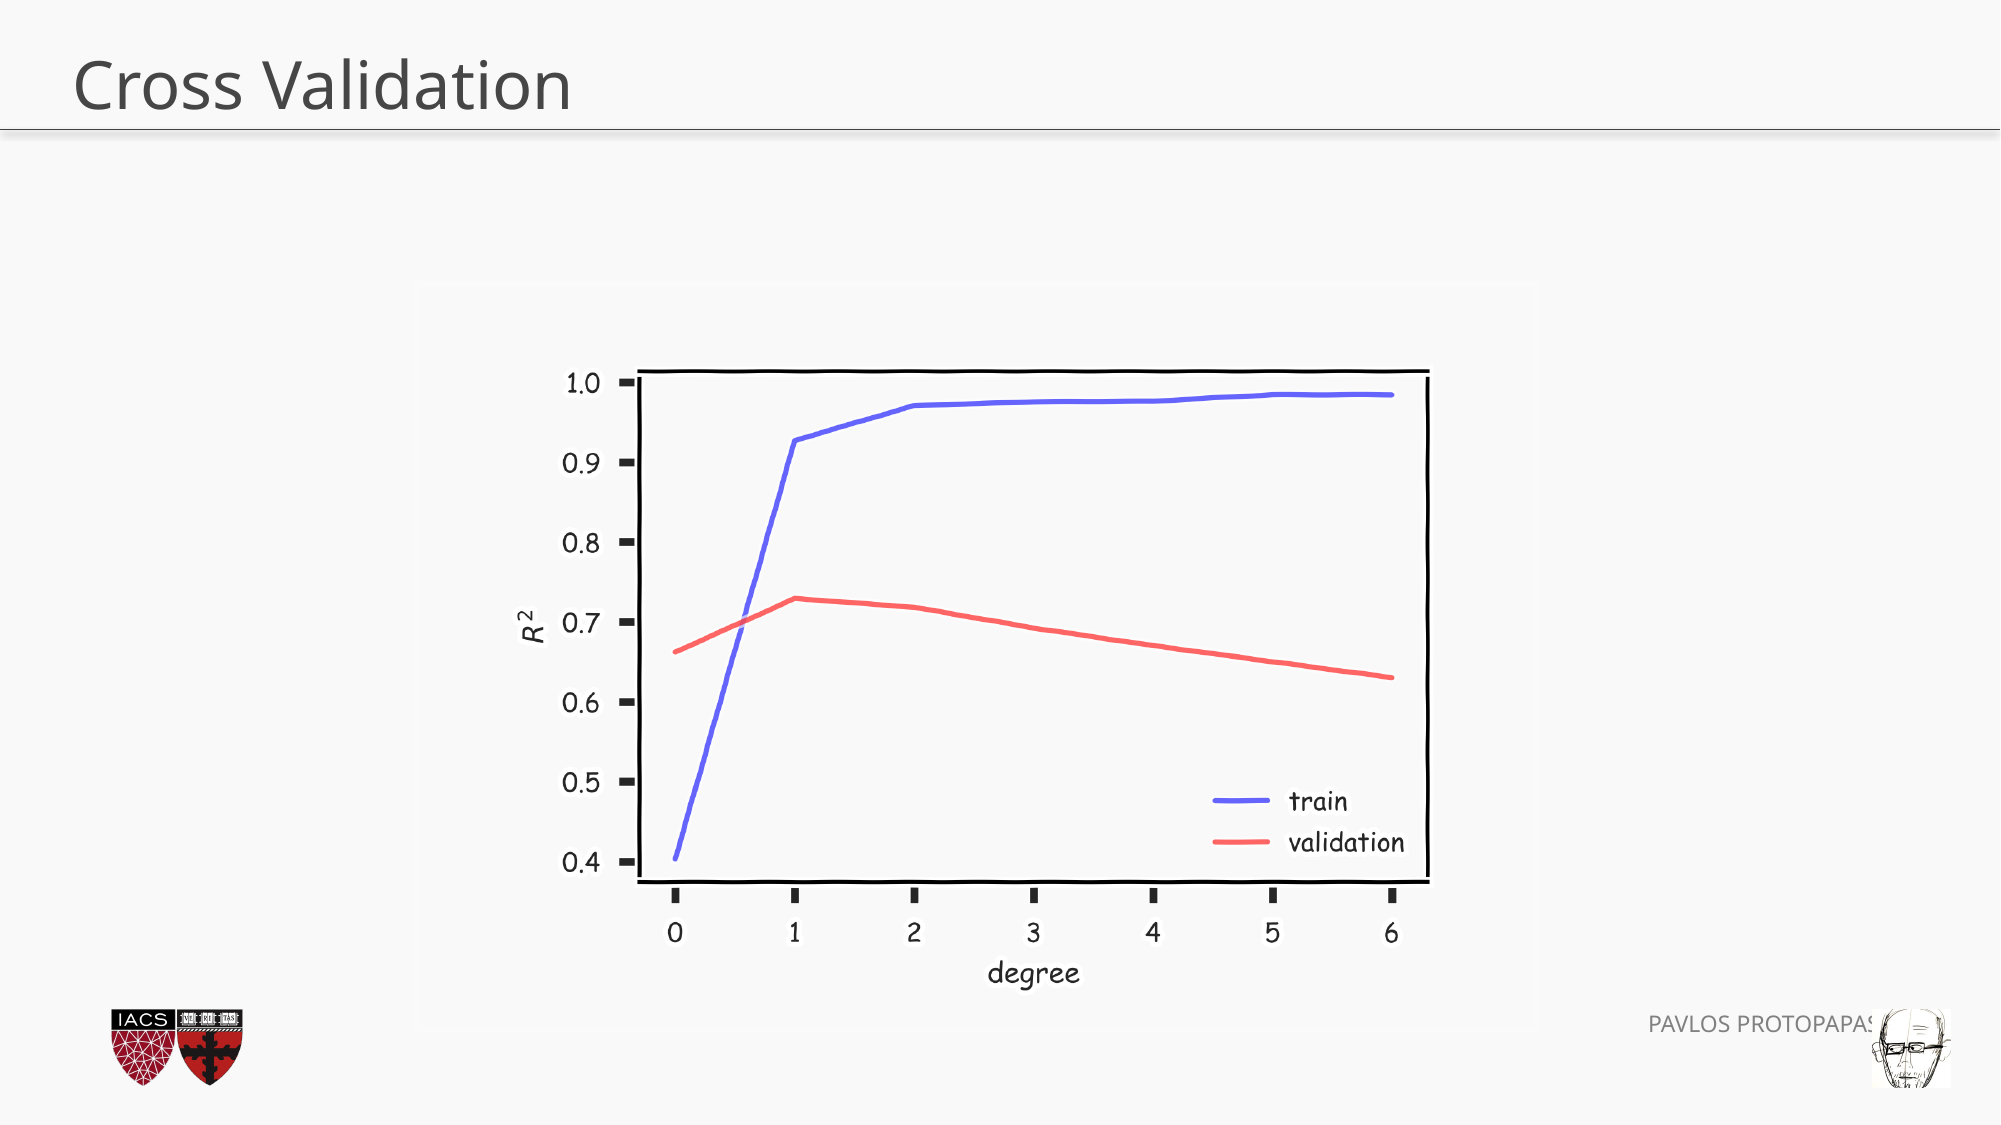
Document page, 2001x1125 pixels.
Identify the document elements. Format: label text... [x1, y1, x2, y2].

picture [109, 1009, 243, 1086]
picture [414, 281, 1540, 1033]
picture [1872, 1009, 1951, 1088]
title Cross Validation [57, 35, 1943, 162]
